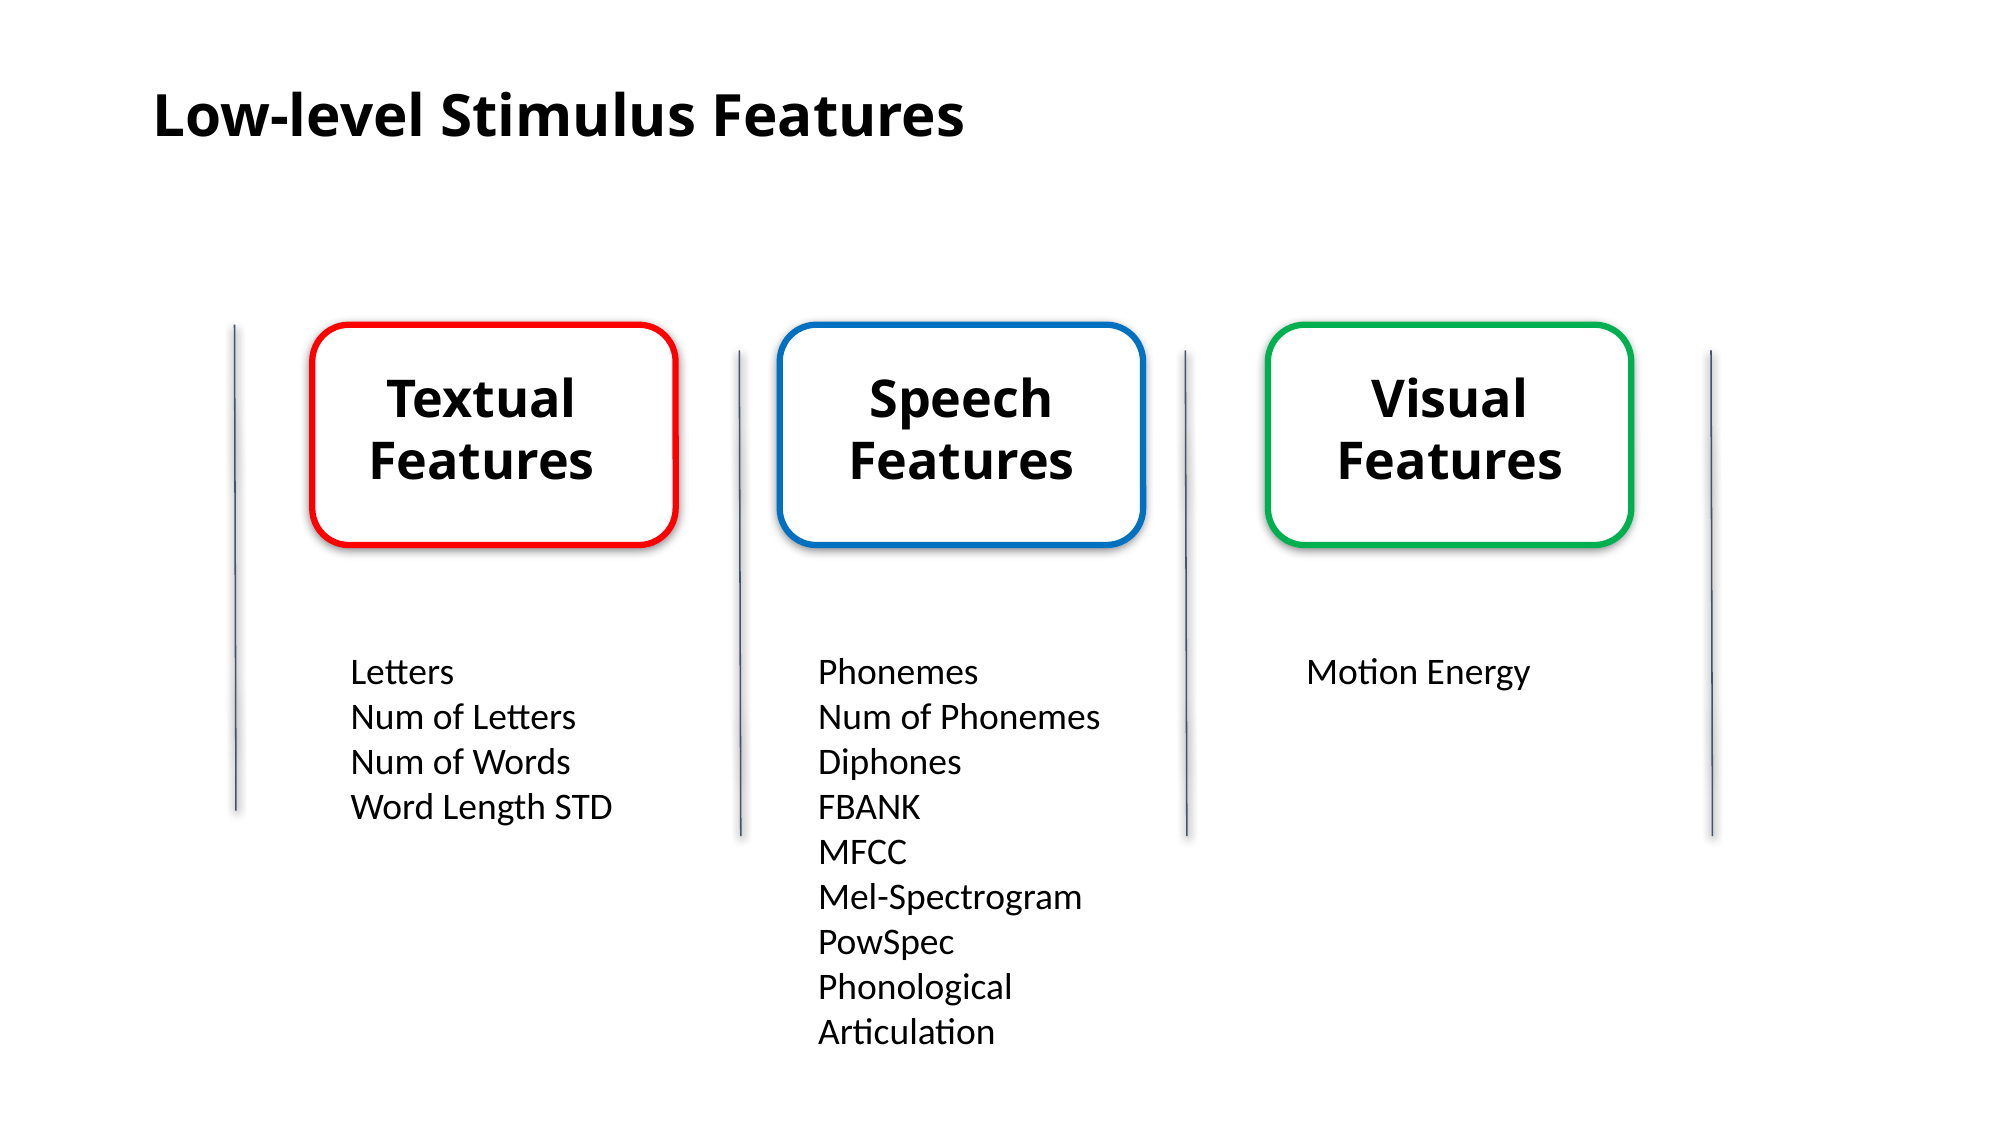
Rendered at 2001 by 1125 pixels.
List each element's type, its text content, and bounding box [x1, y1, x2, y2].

text_box [312, 324, 676, 546]
text_box Motion Energy [1291, 639, 1608, 700]
text_box Visual Features [1267, 350, 1632, 506]
text_box Letters Num of Letters Num of Words Word Length STD [335, 639, 653, 835]
text_box Speech Features [779, 350, 1144, 506]
text_box [1267, 506, 1632, 546]
text_box Textual Features [299, 350, 664, 506]
text_box Phonemes Num of Phonemes Diphones FBANK MFCC Mel-Spectrogram PowSpec Phonological Articulation [803, 639, 1120, 1060]
text_box [781, 324, 1142, 350]
title Low-level Stimulus Features [137, 59, 1863, 175]
text_box [1269, 324, 1630, 350]
text_box [779, 506, 1144, 546]
